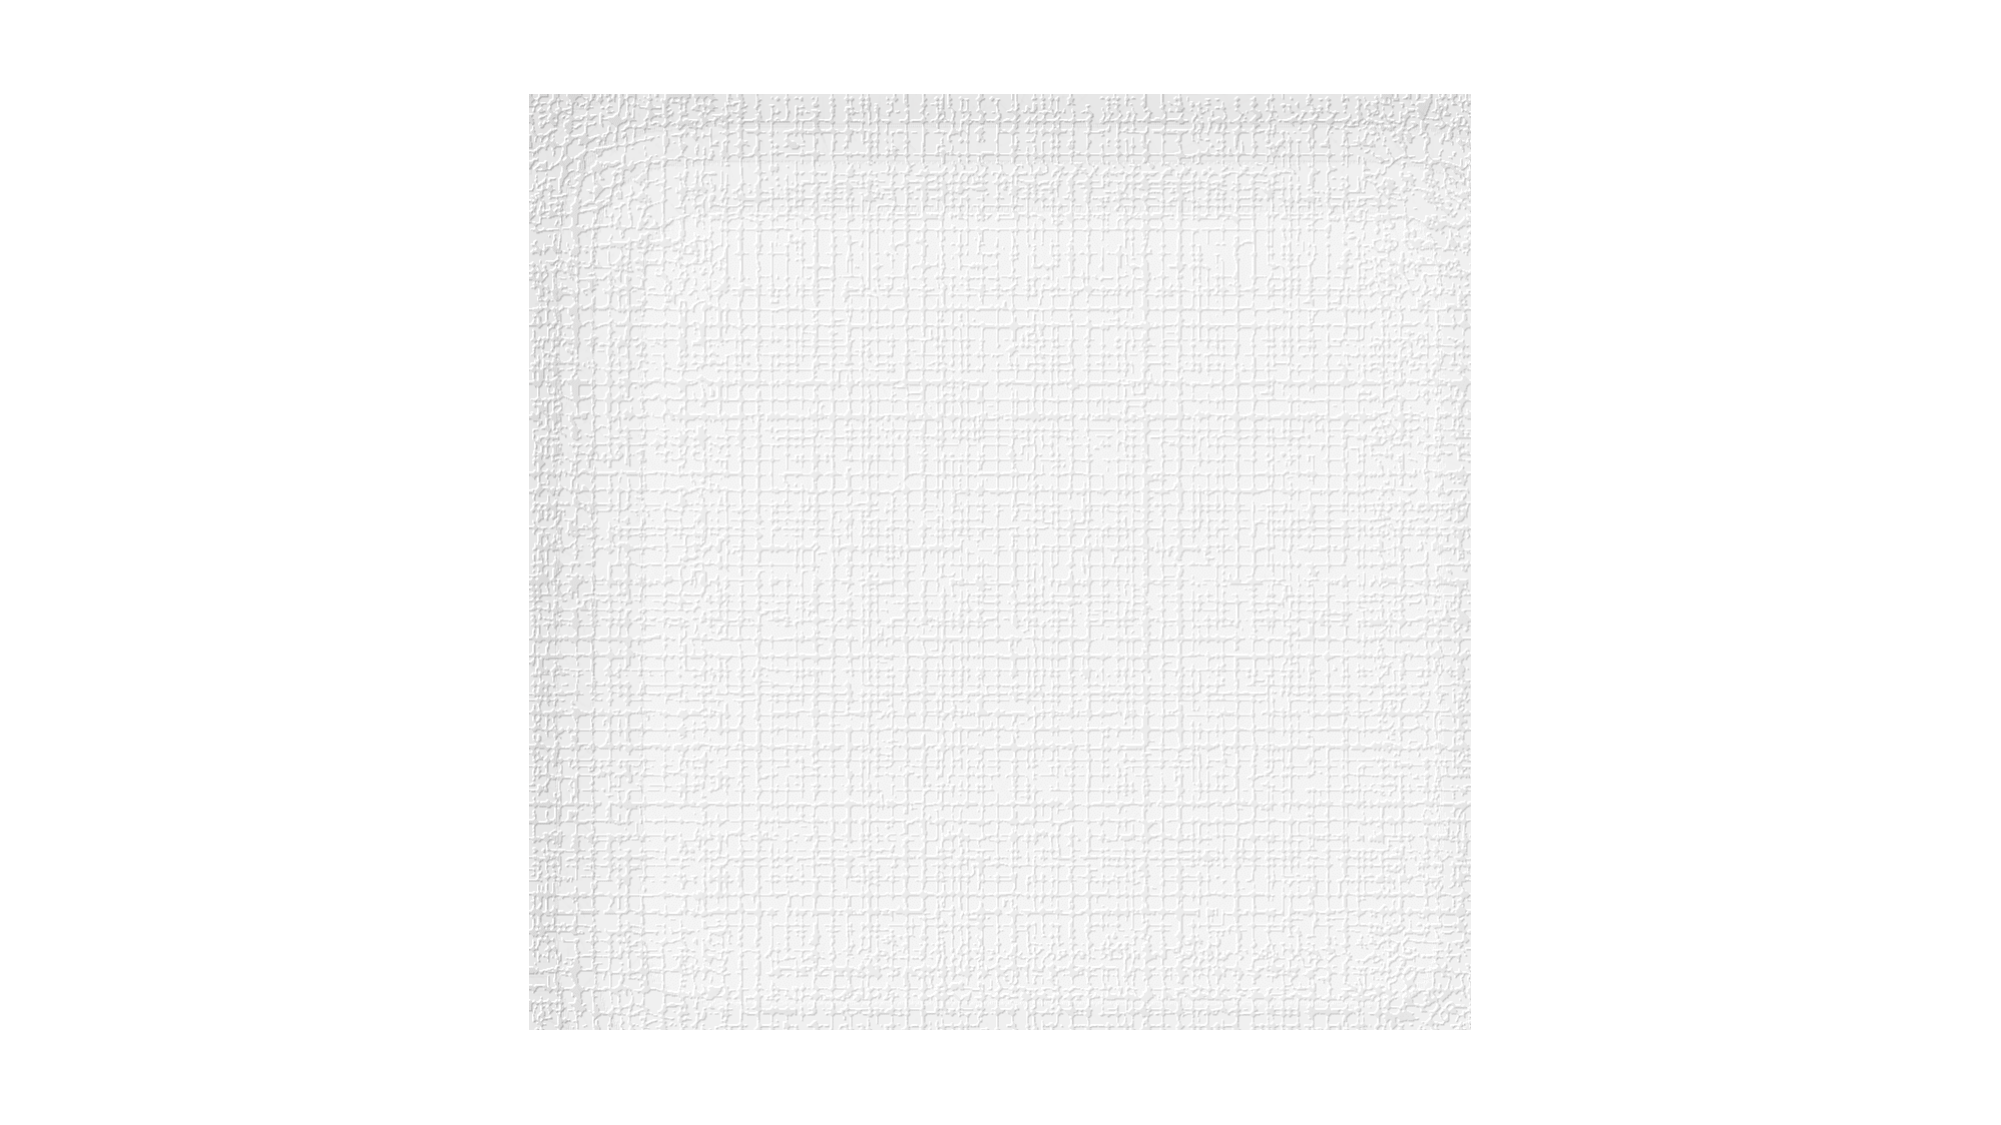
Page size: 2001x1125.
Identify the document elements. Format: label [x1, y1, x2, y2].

picture [529, 94, 1471, 1030]
